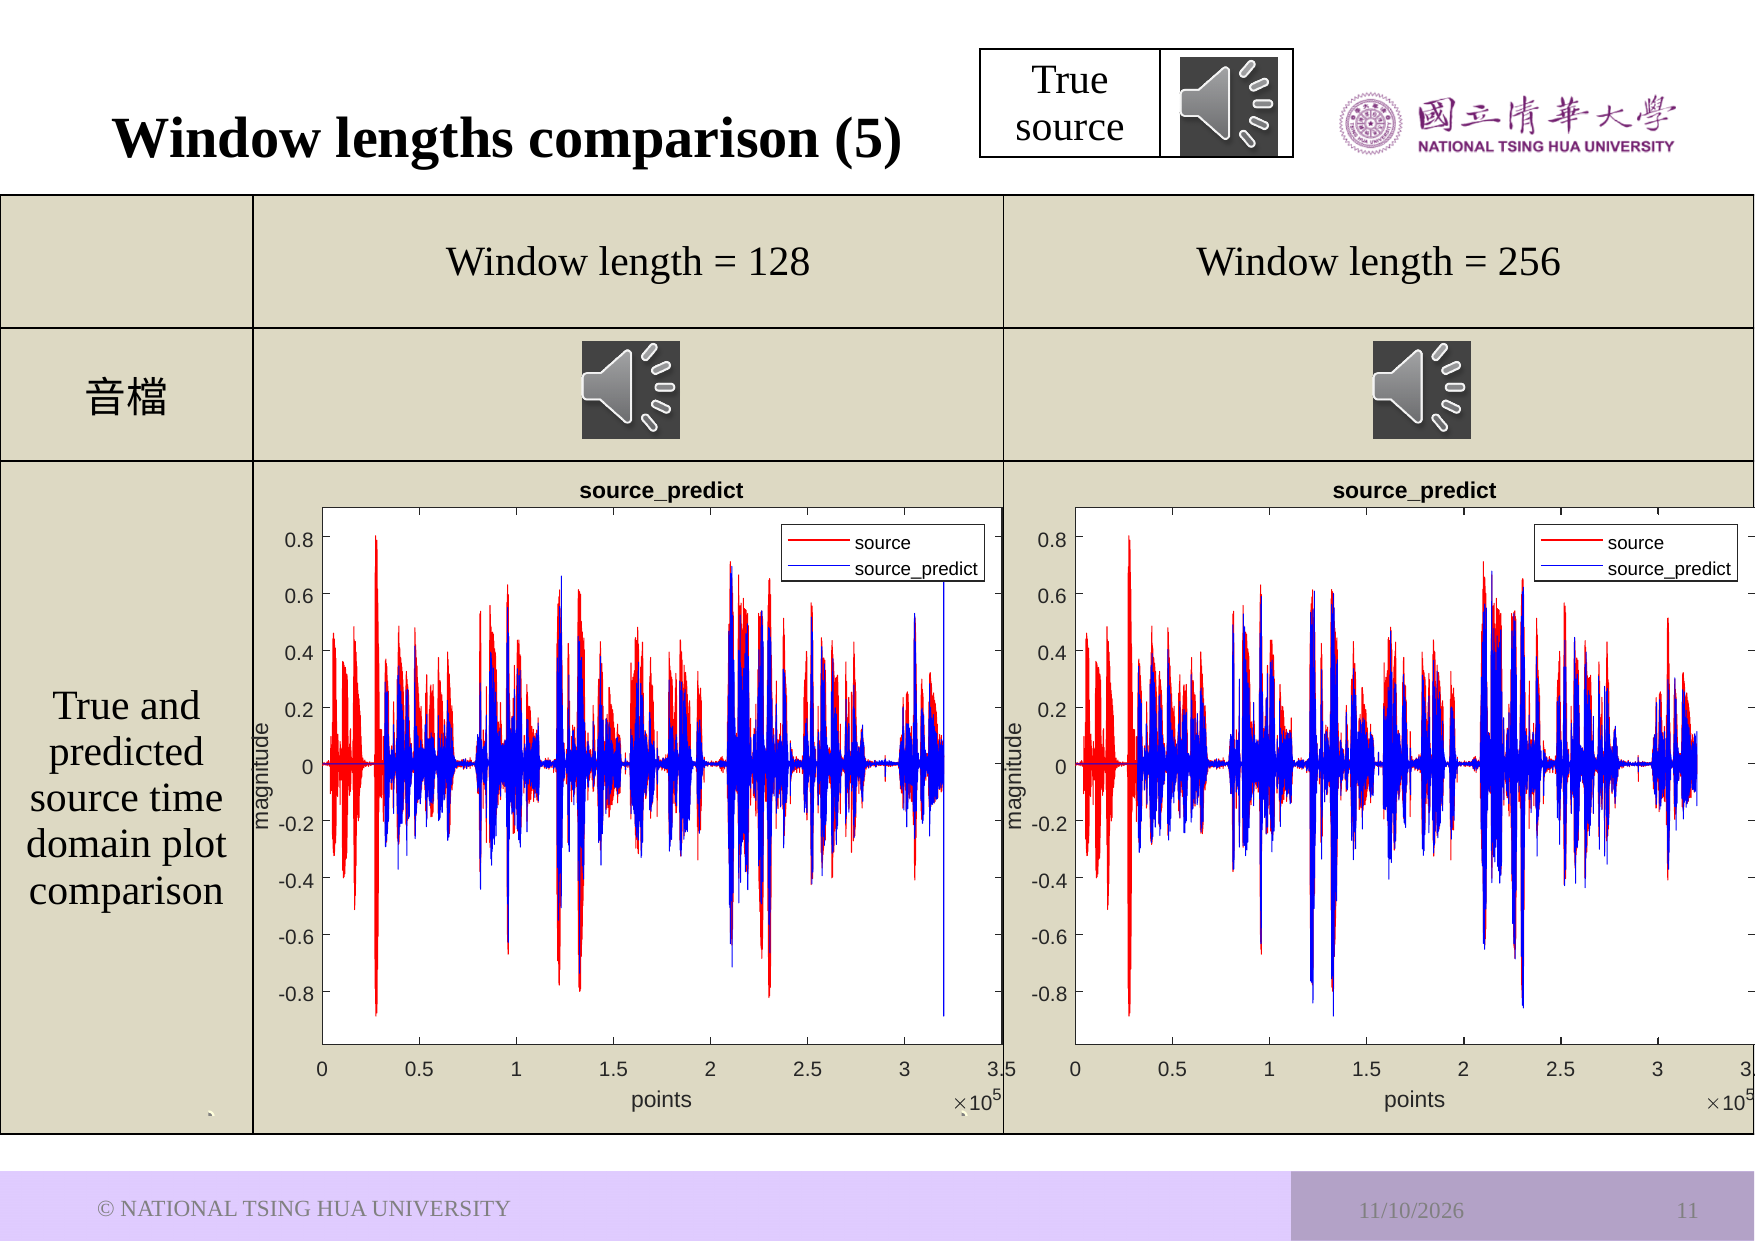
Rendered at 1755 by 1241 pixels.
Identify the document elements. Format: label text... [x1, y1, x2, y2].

picture [1178, 56, 1280, 157]
table_cell [1004, 1123, 1753, 1133]
table_cell [254, 1123, 1003, 1133]
picture [1333, 77, 1700, 170]
table_header Window length = 256 [1004, 196, 1753, 327]
picture [1371, 339, 1472, 441]
picture [580, 339, 682, 441]
table_cell True and predicted source time domain plot comparison [1, 462, 252, 1133]
slide_number 11 [1577, 1180, 1714, 1239]
table_header True source [981, 50, 1159, 156]
table_header Window length = 128 [254, 196, 1003, 327]
table_header [1161, 50, 1292, 156]
table_header [1, 196, 252, 327]
table_cell 音檔 [1, 329, 252, 460]
picture [208, 458, 1755, 1116]
table_cell [1004, 329, 1753, 457]
picture [0, 1171, 1291, 1241]
table_cell [254, 329, 1003, 457]
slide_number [1343, 1180, 1551, 1239]
footer © NATIONAL TSING HUA UNIVERSITY [82, 1177, 562, 1236]
title Window lengths comparison (5) [96, 78, 1266, 183]
